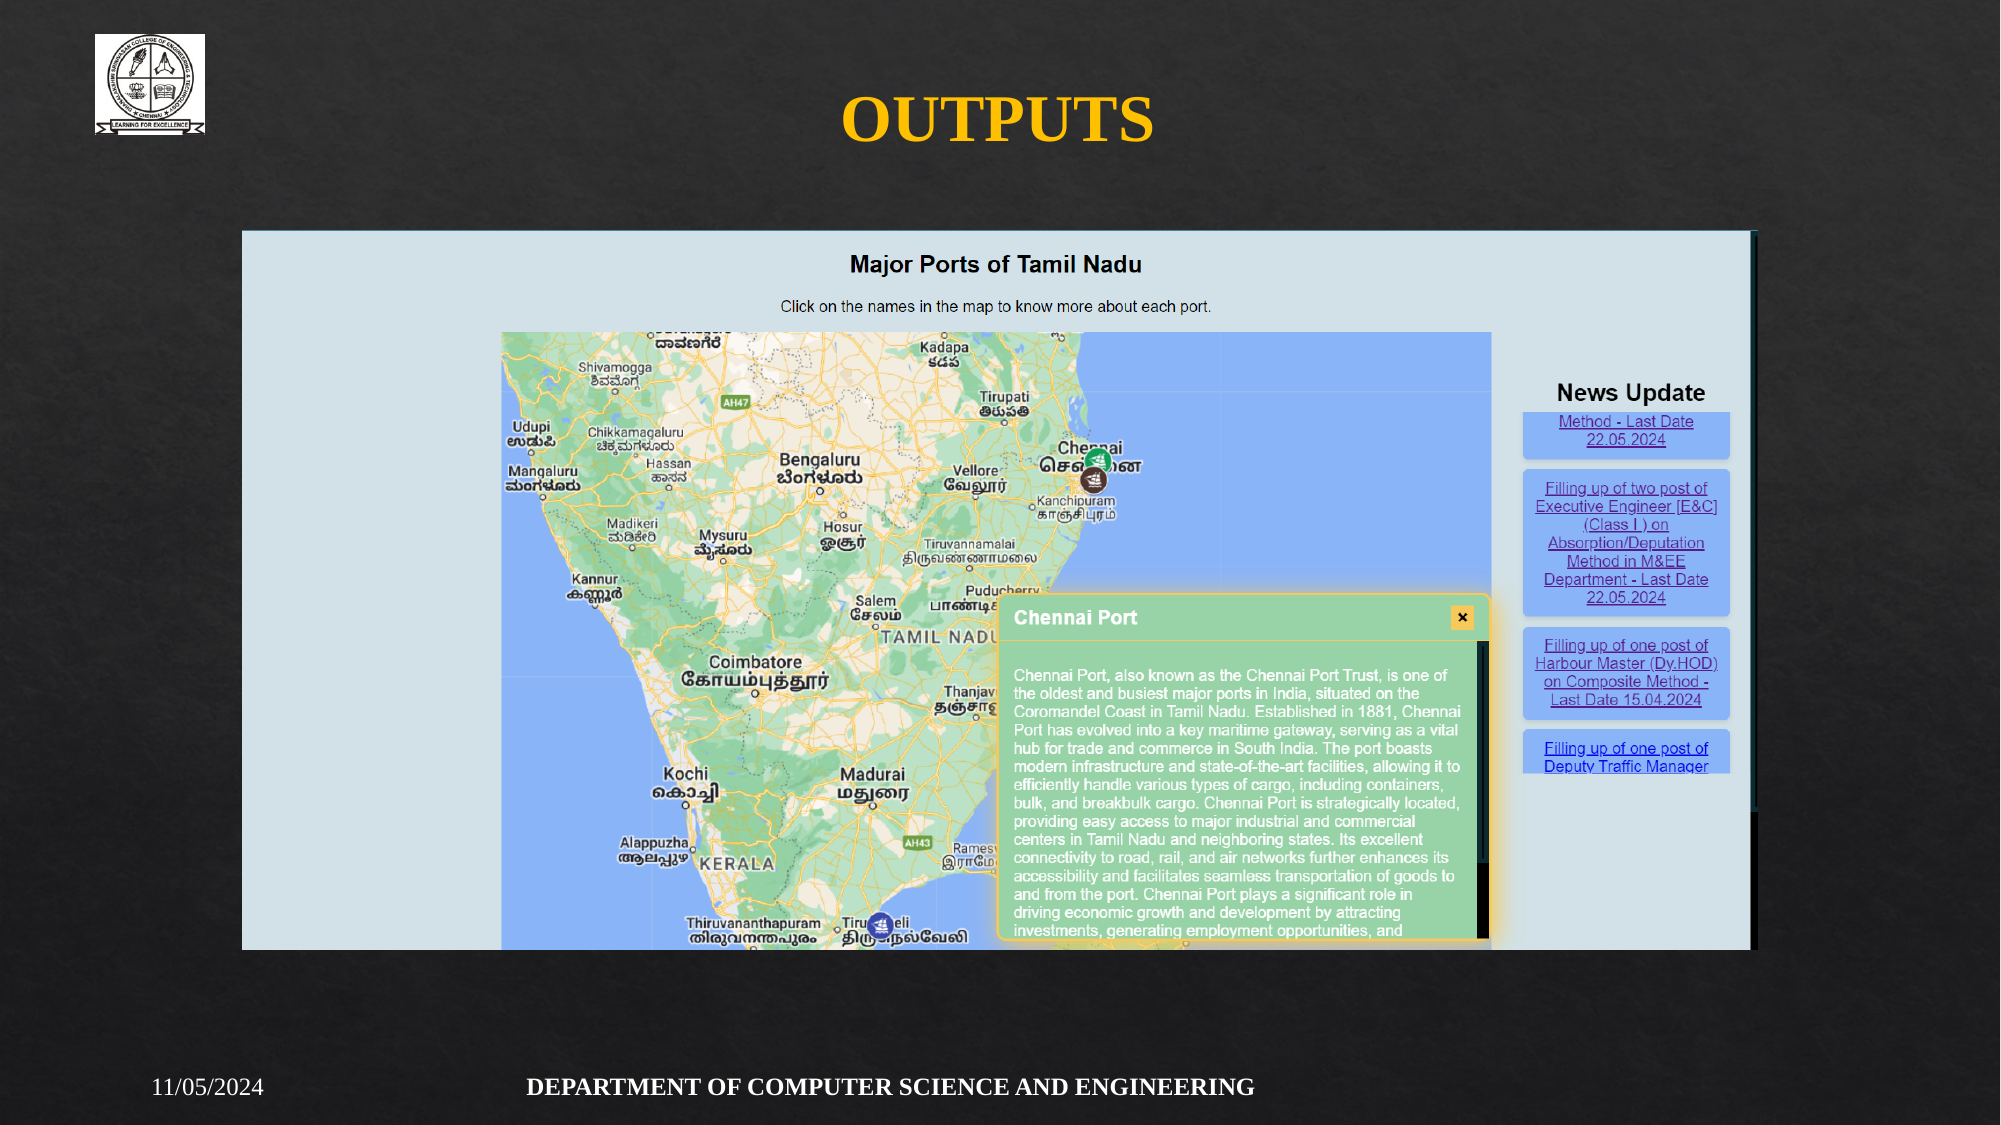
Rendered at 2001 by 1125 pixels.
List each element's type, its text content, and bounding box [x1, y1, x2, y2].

text_box OUTPUTS [825, 67, 1175, 163]
picture [95, 34, 205, 135]
picture [242, 230, 1758, 950]
